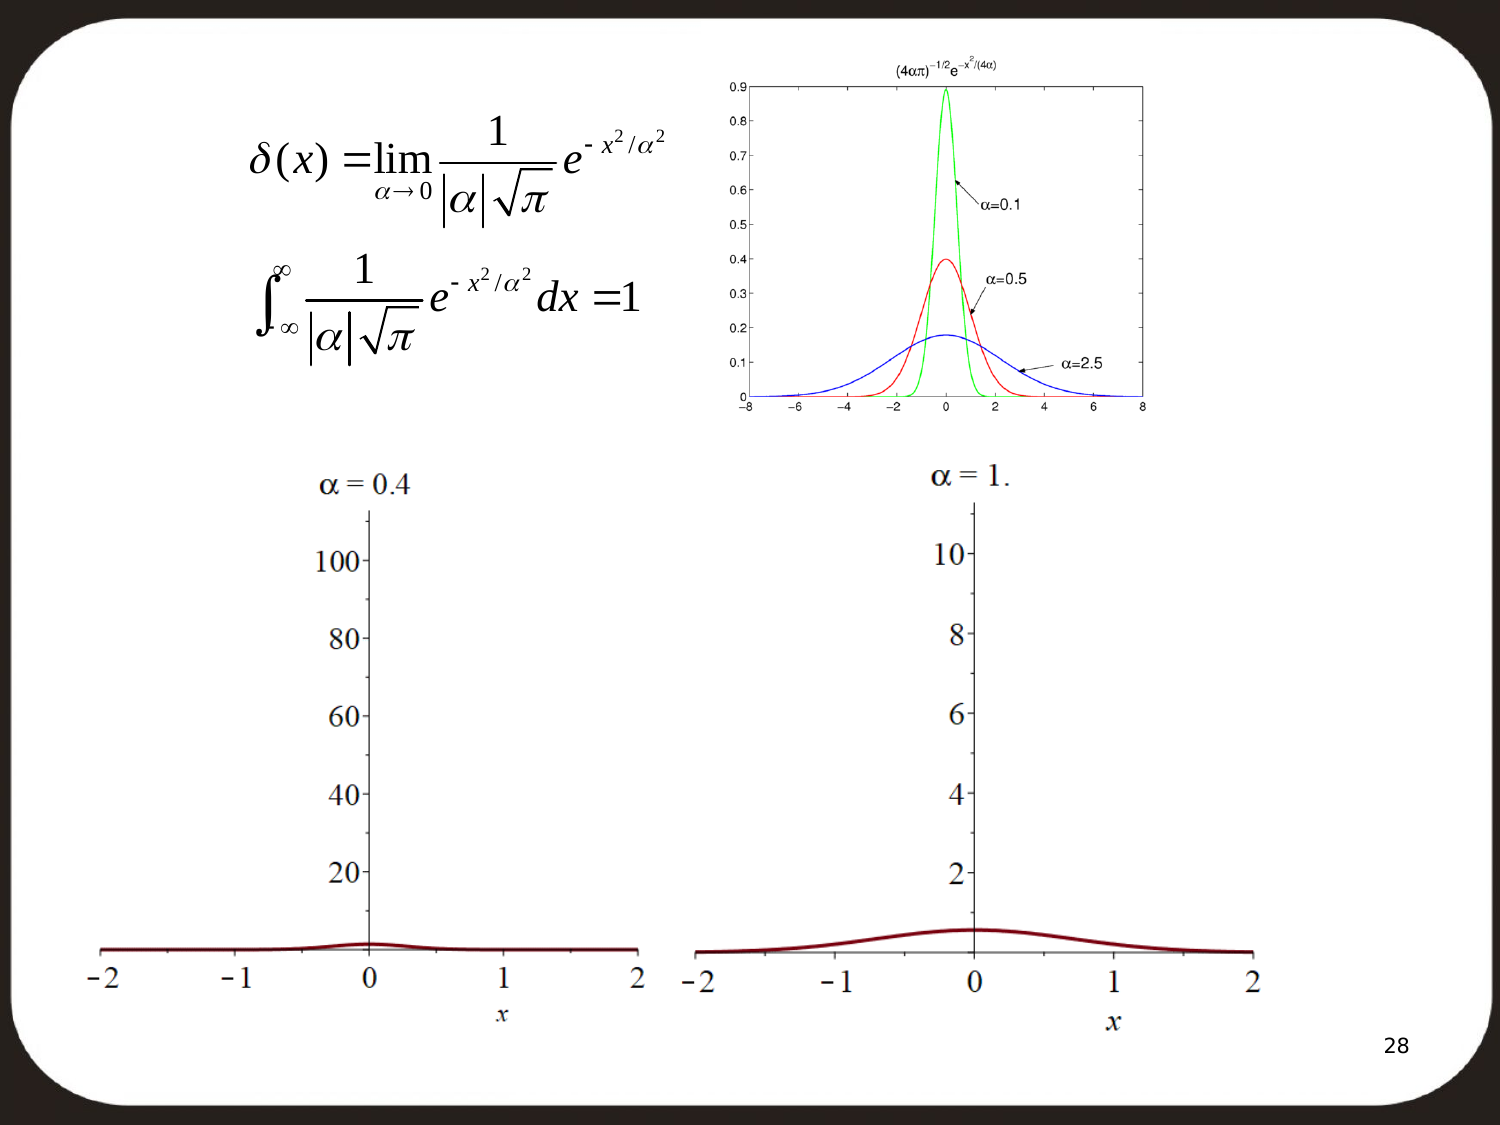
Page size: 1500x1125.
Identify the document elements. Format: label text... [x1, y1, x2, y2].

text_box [668, 444, 1270, 1046]
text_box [74, 454, 654, 1034]
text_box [242, 100, 897, 376]
picture [0, 0, 1500, 1125]
slide_number 28 [1074, 1024, 1426, 1104]
